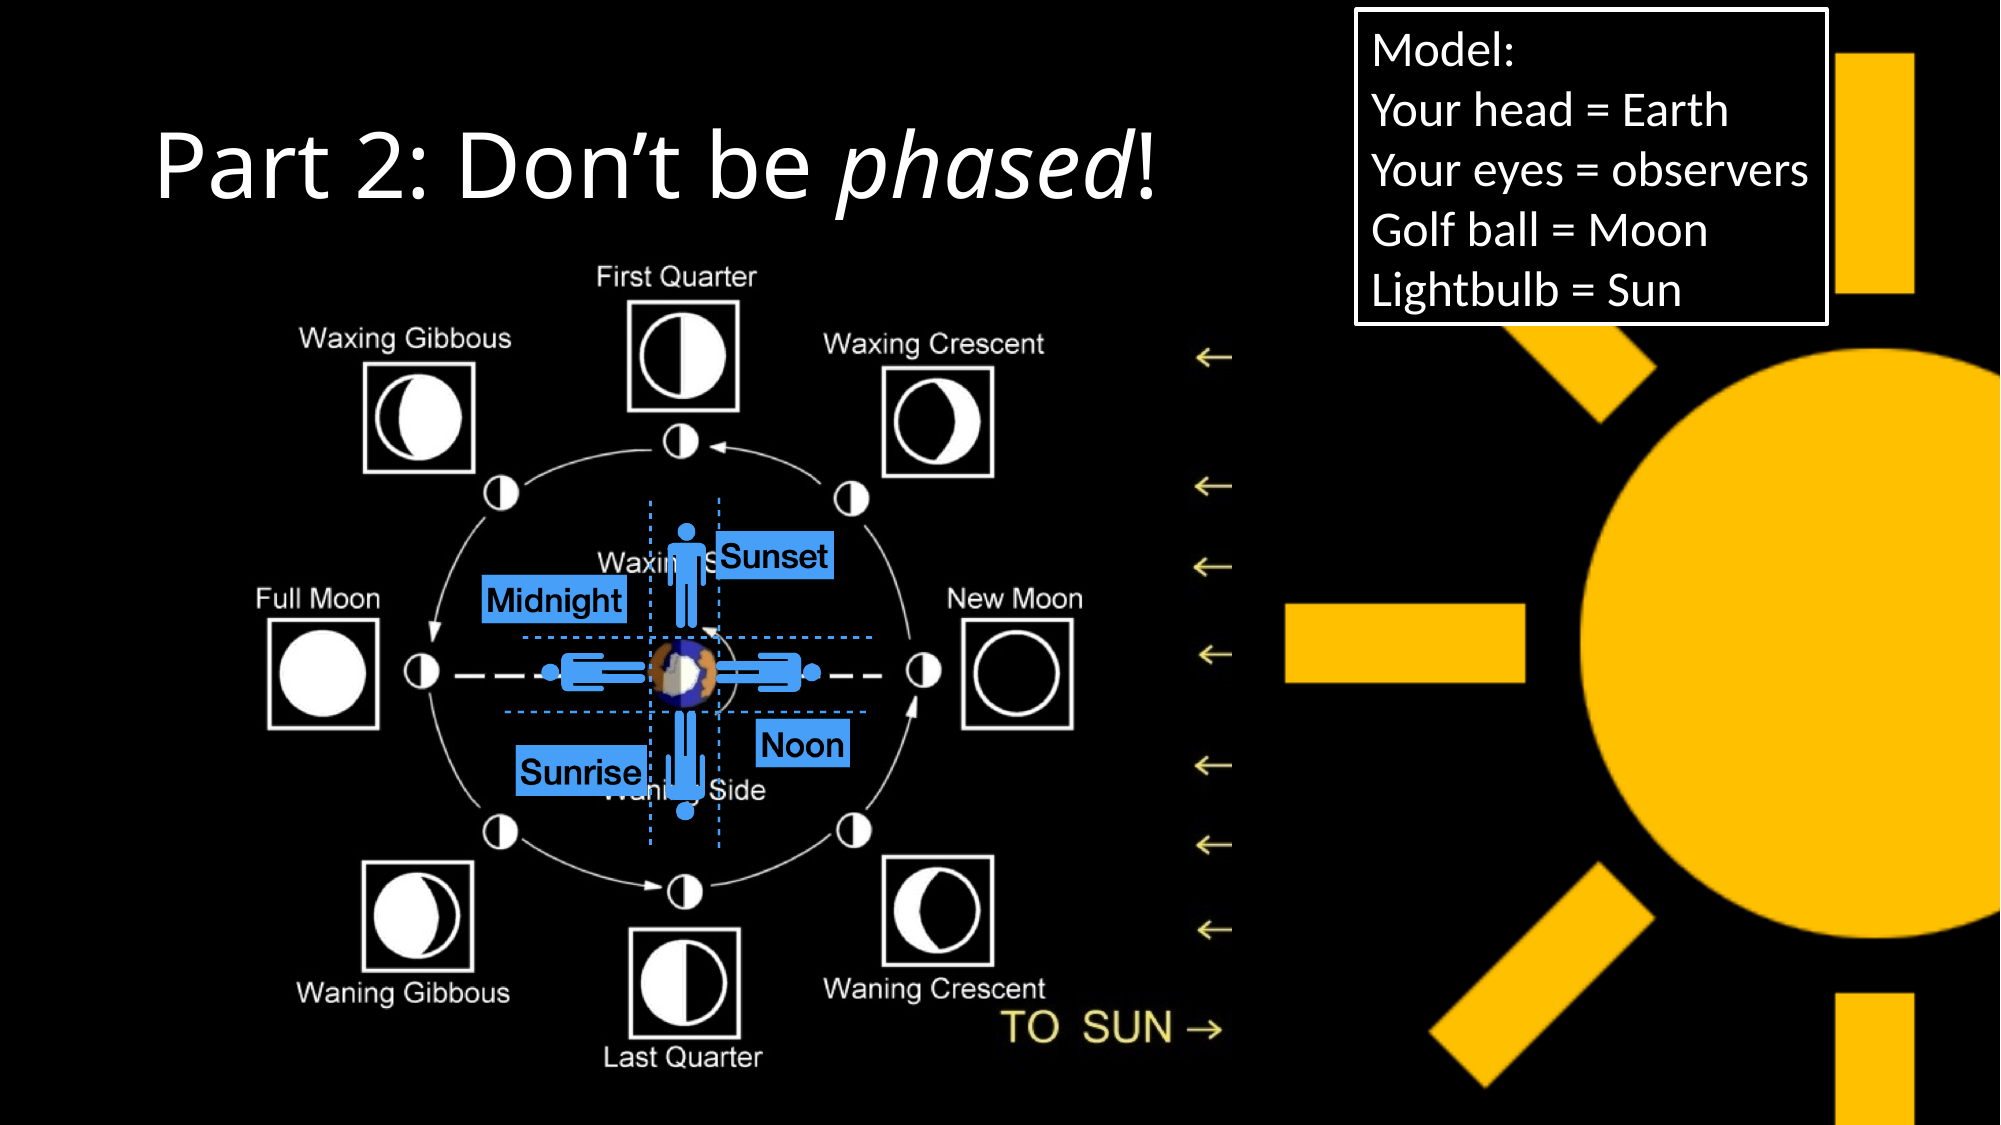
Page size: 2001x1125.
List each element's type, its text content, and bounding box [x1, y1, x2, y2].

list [137, 248, 1231, 1097]
title Part 2: Don’t be phased! [137, 59, 1231, 248]
picture [480, 495, 873, 850]
picture [1231, 0, 2000, 1125]
